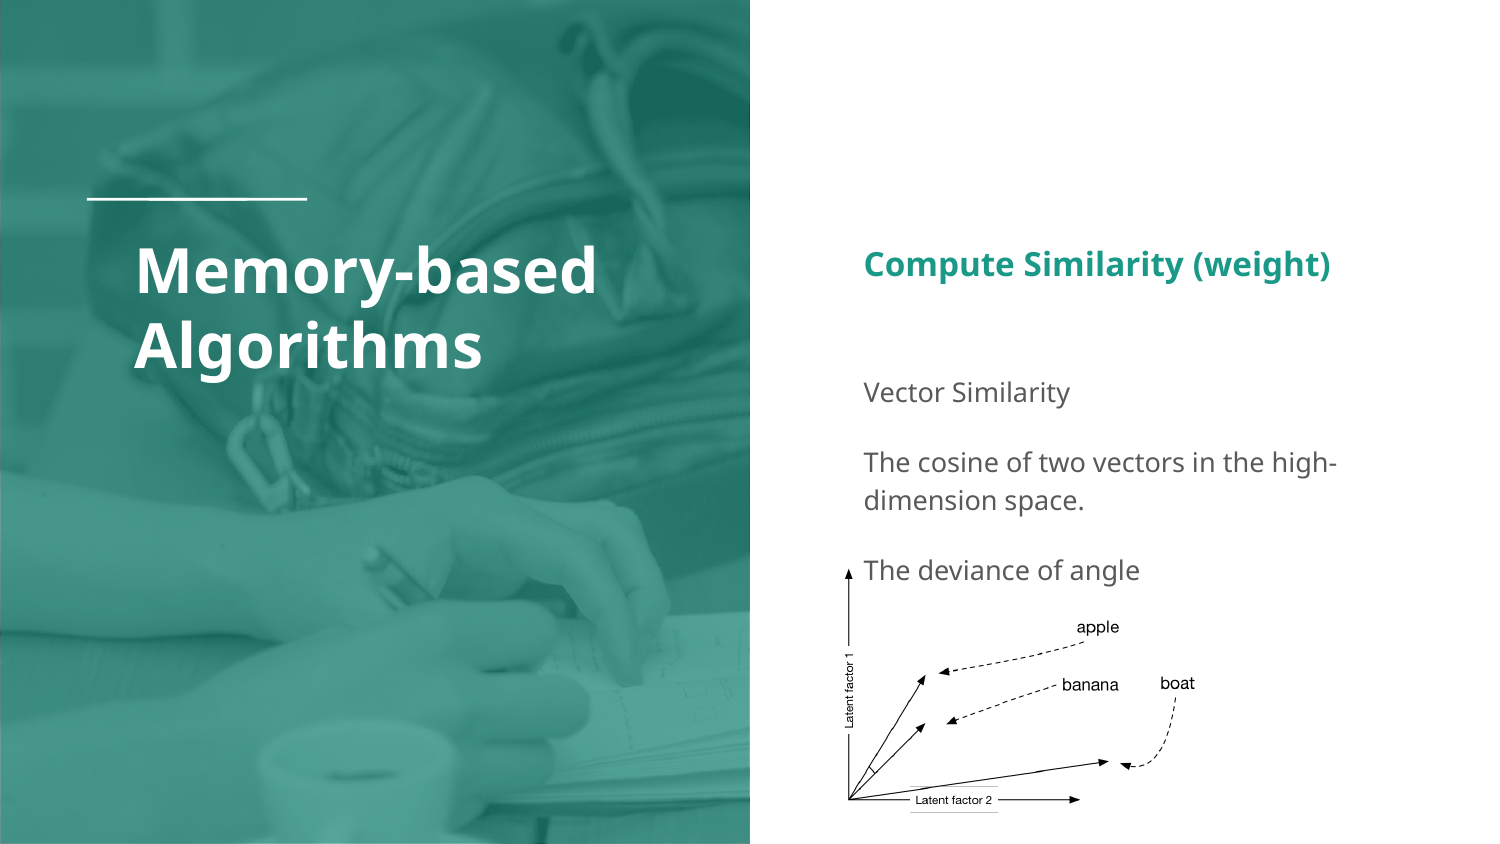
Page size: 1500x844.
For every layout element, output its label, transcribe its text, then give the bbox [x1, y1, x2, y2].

list Compute Similarity (weight) Vector Similarity The cosine of two vectors in the high-dimension space. The deviance of angle [848, 221, 1403, 719]
picture [825, 551, 1210, 823]
title Memory-based Algorithms [119, 216, 662, 494]
